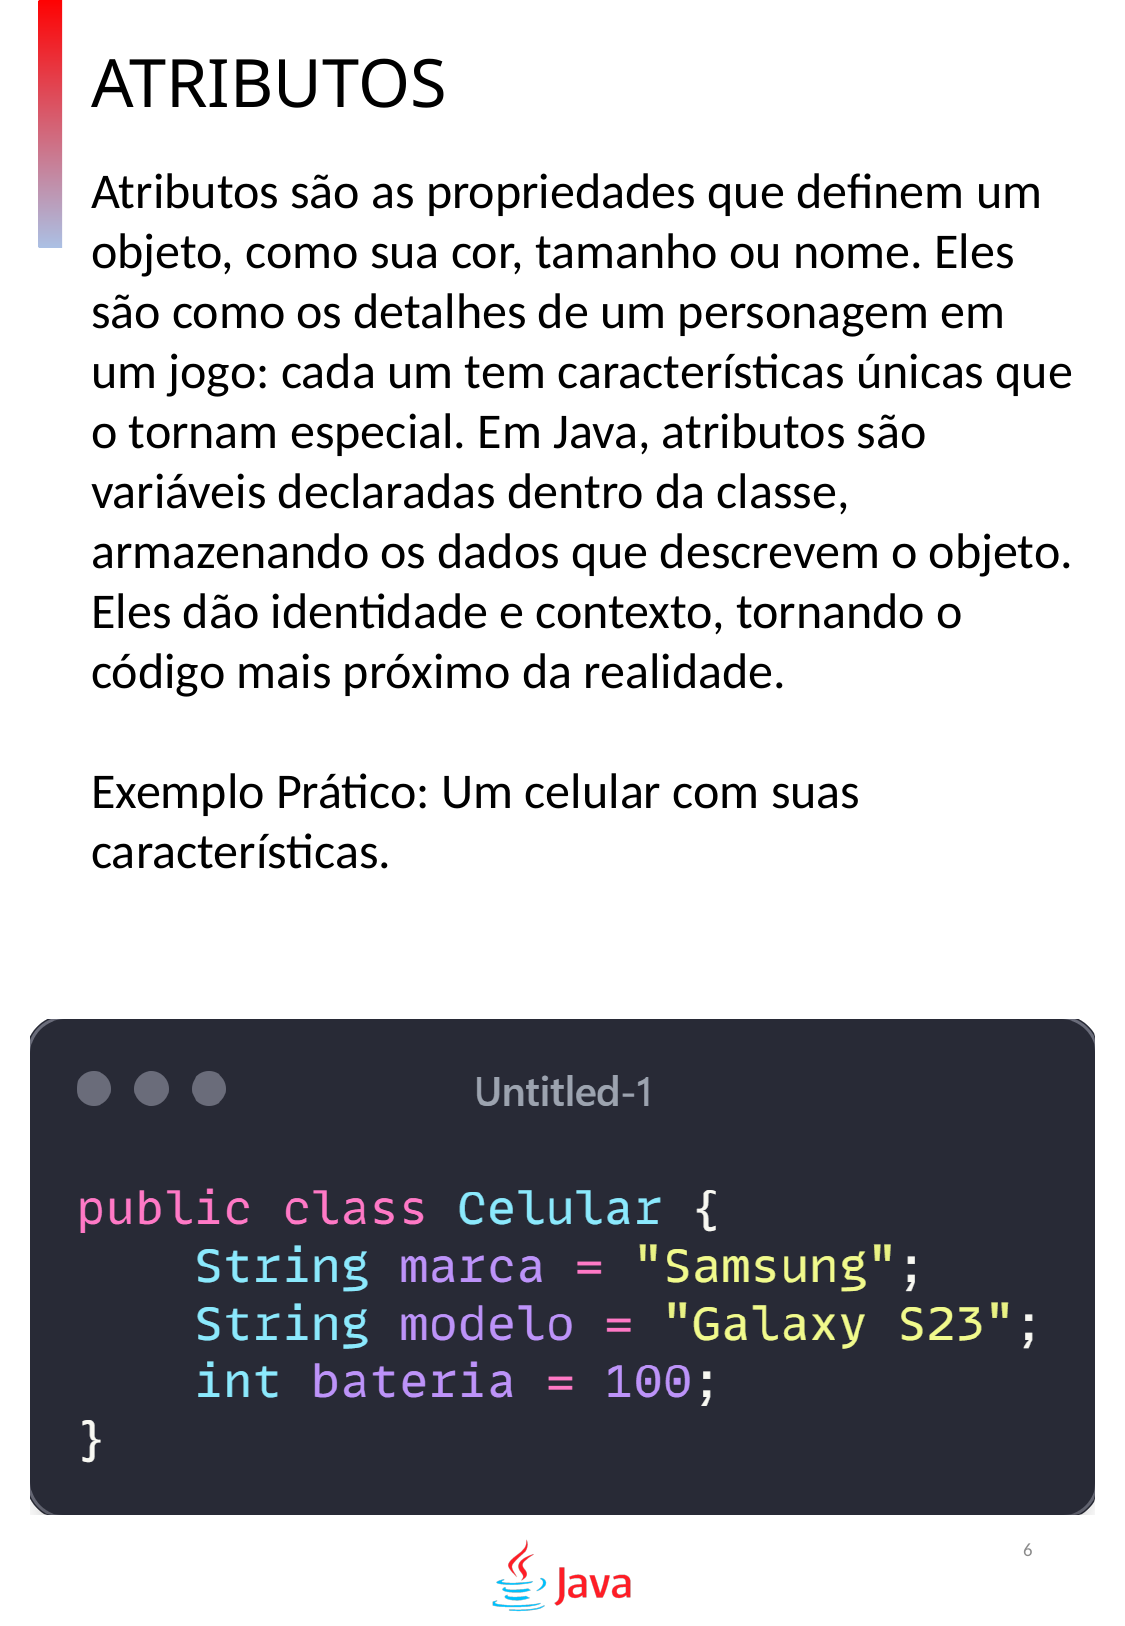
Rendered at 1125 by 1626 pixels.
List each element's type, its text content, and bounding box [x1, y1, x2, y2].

picture [30, 1019, 1095, 1625]
text_box ATRIBUTOS [76, 31, 1119, 131]
text_box Atributos são as propriedades que definem um objeto, como sua cor, tamanho ou nome. Eles são como os detalhes de um personagem em um jogo: cada um tem características únicas que o tornam especial. Em Java, atributos são variáveis declaradas dentro da classe, armazenando os dados que descrevem o objeto. Eles dão identidade e contexto, tornando o código mais próximo da realidade. Exemplo Prático: Um celular com suas características. [75, 357, 1099, 679]
slide_number 6 [794, 1515, 1048, 1593]
text_box [38, 0, 63, 248]
